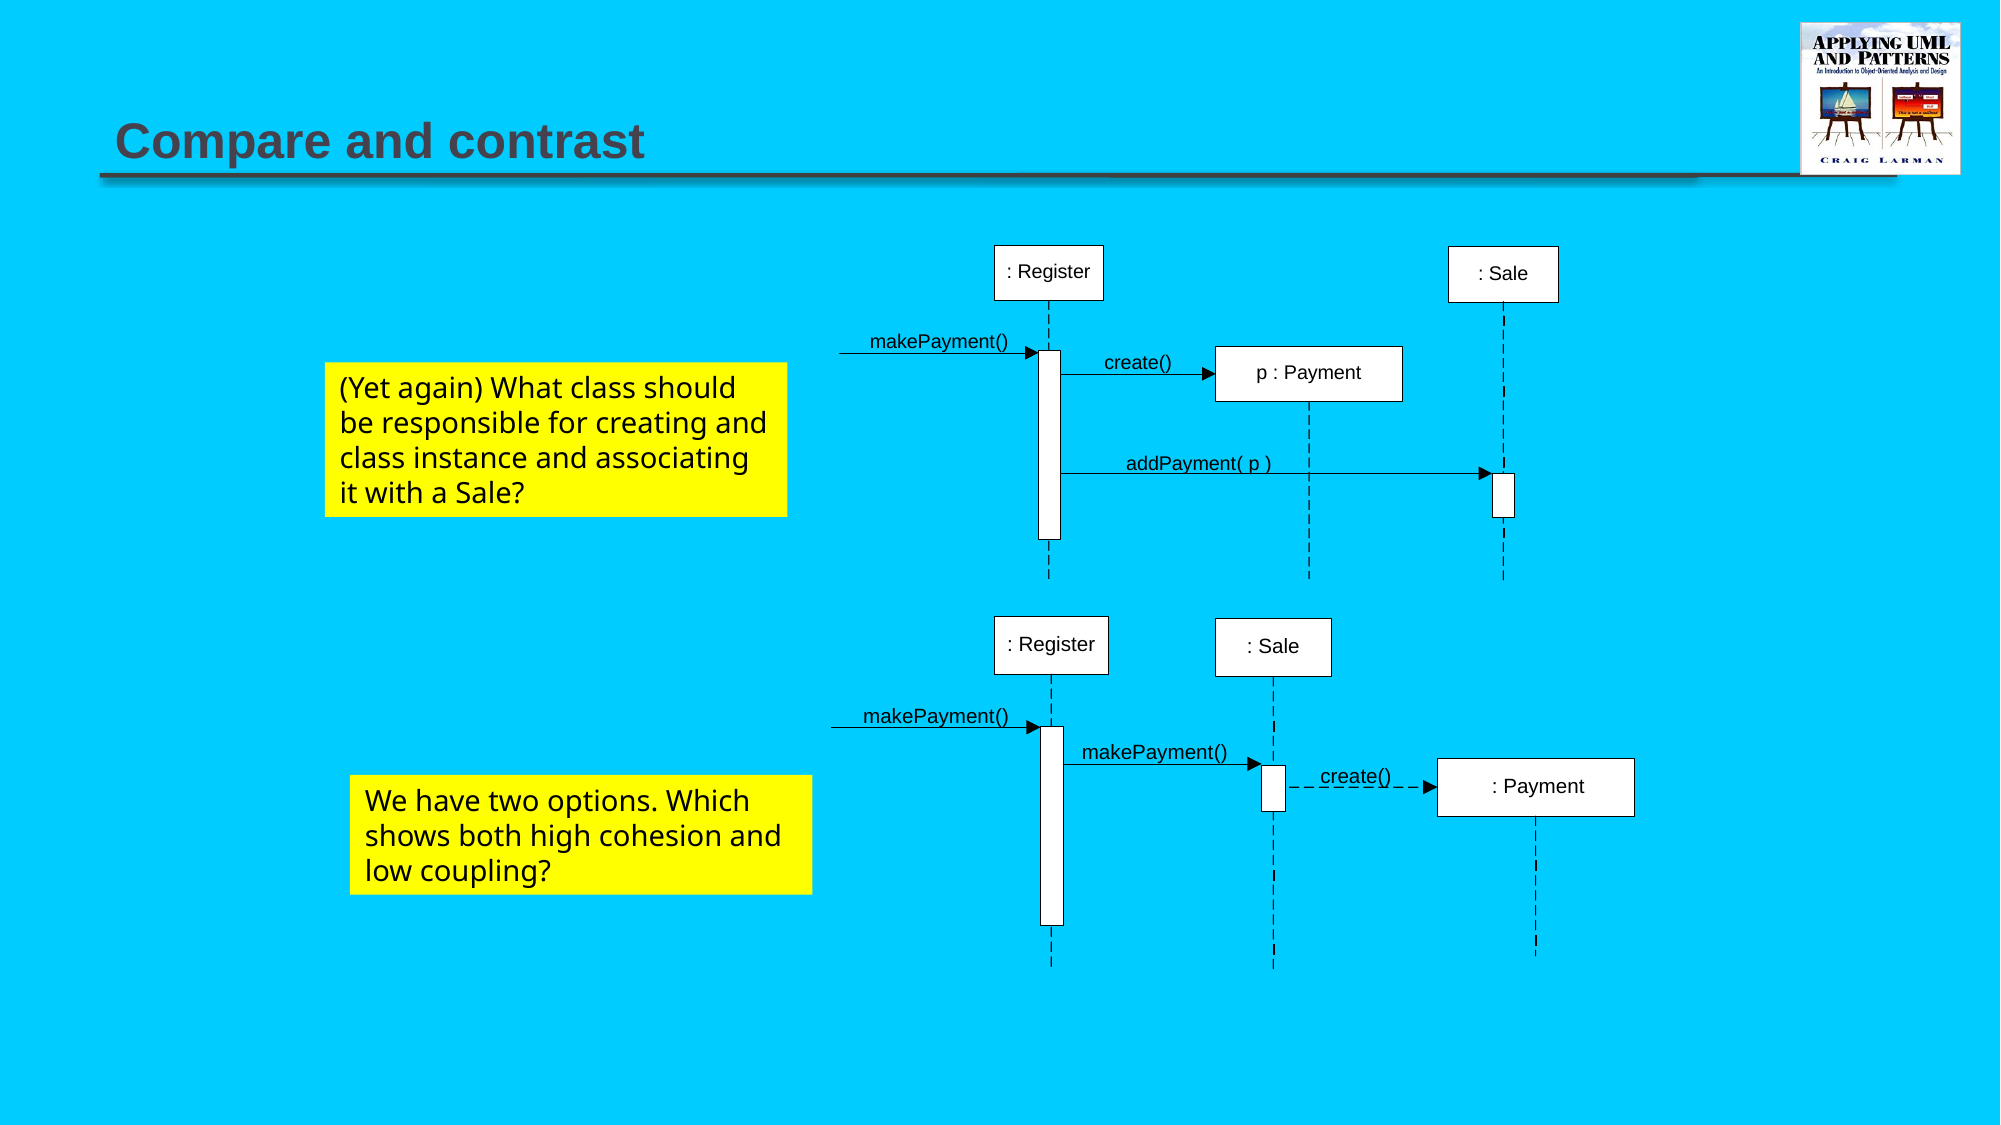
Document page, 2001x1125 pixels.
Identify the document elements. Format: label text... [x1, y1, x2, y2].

title Compare and contrast [99, 45, 1696, 233]
text_box We have two options. Which shows both high cohesion and low coupling? [349, 774, 807, 895]
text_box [812, 612, 1638, 978]
text_box (Yet again) What class should be responsible for creating and class instance and associating it with a Sale? [324, 362, 788, 517]
picture [1800, 23, 1960, 175]
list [821, 241, 1563, 588]
